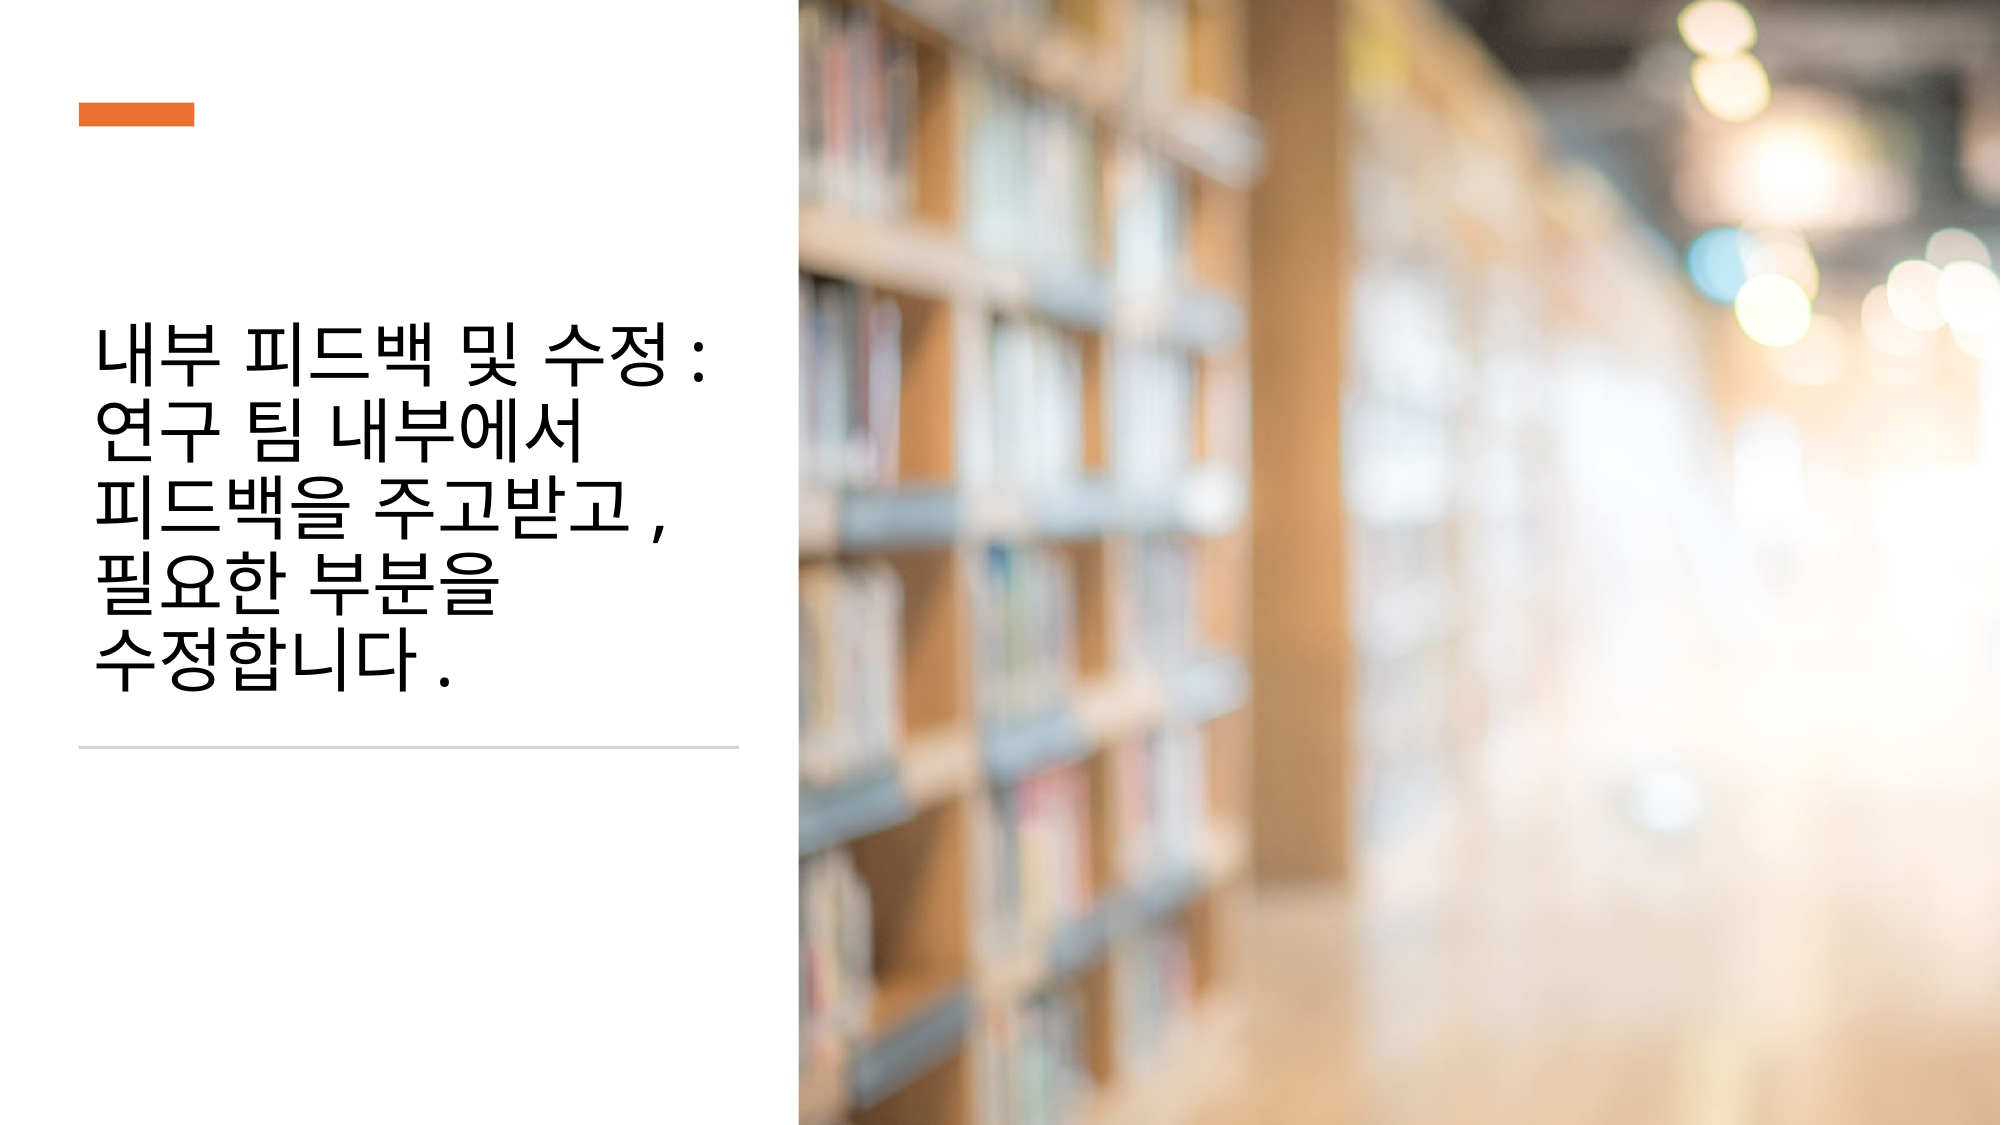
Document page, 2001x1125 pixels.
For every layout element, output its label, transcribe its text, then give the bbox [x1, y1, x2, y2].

text_box [0, 0, 798, 1125]
text_box [77, 744, 740, 750]
text_box [77, 101, 196, 128]
title 내부 피드백 및 수정: 연구 팀 내부에서 피드백을 주고받고, 필요한 부분을 수정합니다. [78, 184, 739, 710]
picture [798, 0, 2000, 1125]
